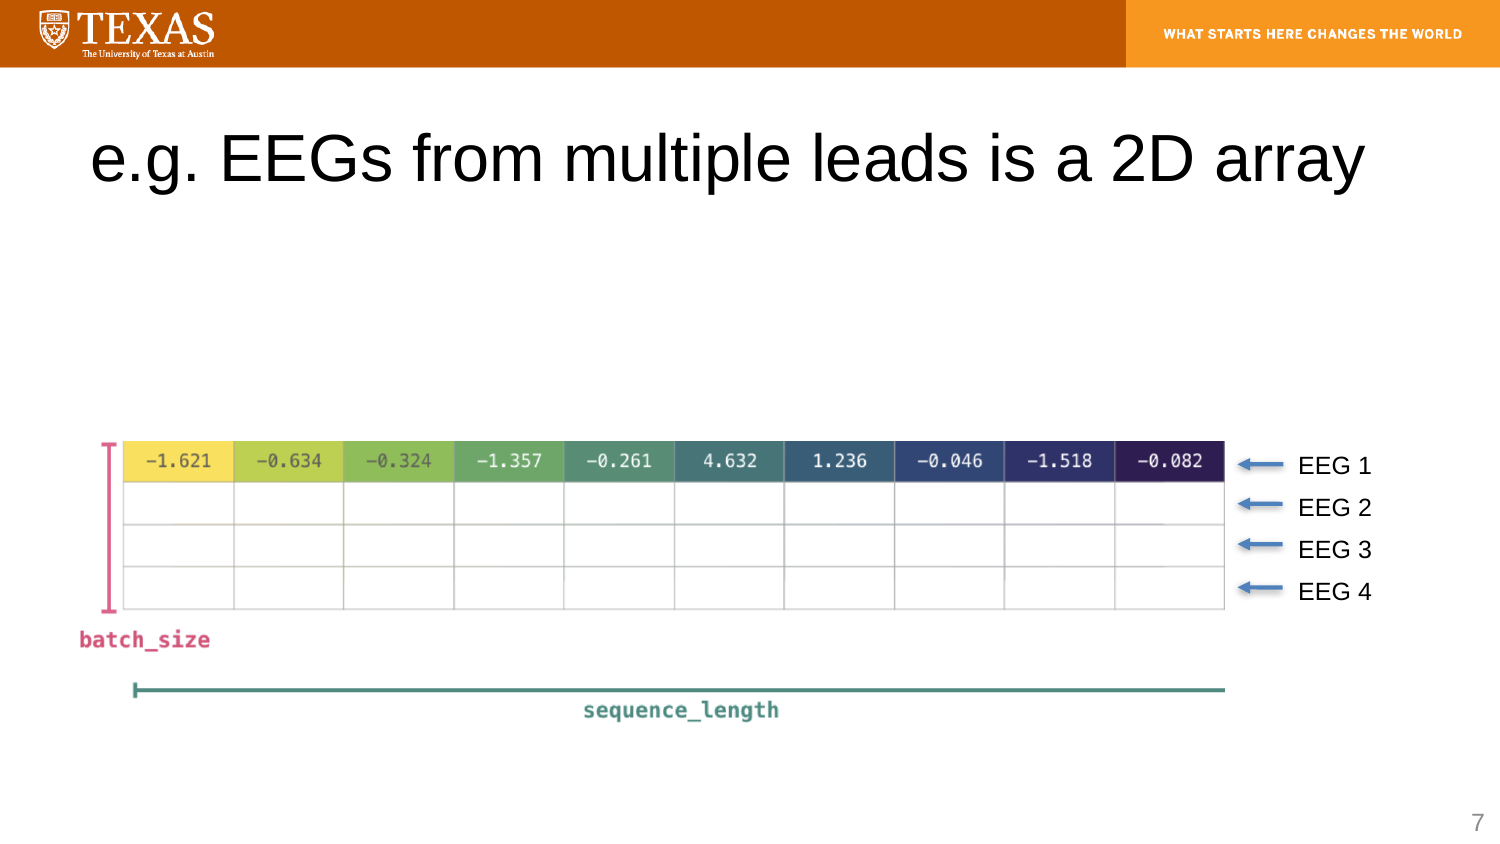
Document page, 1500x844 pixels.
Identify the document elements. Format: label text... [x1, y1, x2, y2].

text_box EEG 3 [1283, 525, 1387, 567]
text_box EEG 2 [1283, 483, 1387, 525]
title e.g. EEGs from multiple leads is a 2D array [75, 84, 1425, 225]
picture [0, 0, 1500, 844]
slide_number 7 [1162, 798, 1500, 844]
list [74, 441, 1226, 731]
text_box EEG 4 [1283, 567, 1387, 613]
text_box EEG 1 [1283, 441, 1387, 483]
